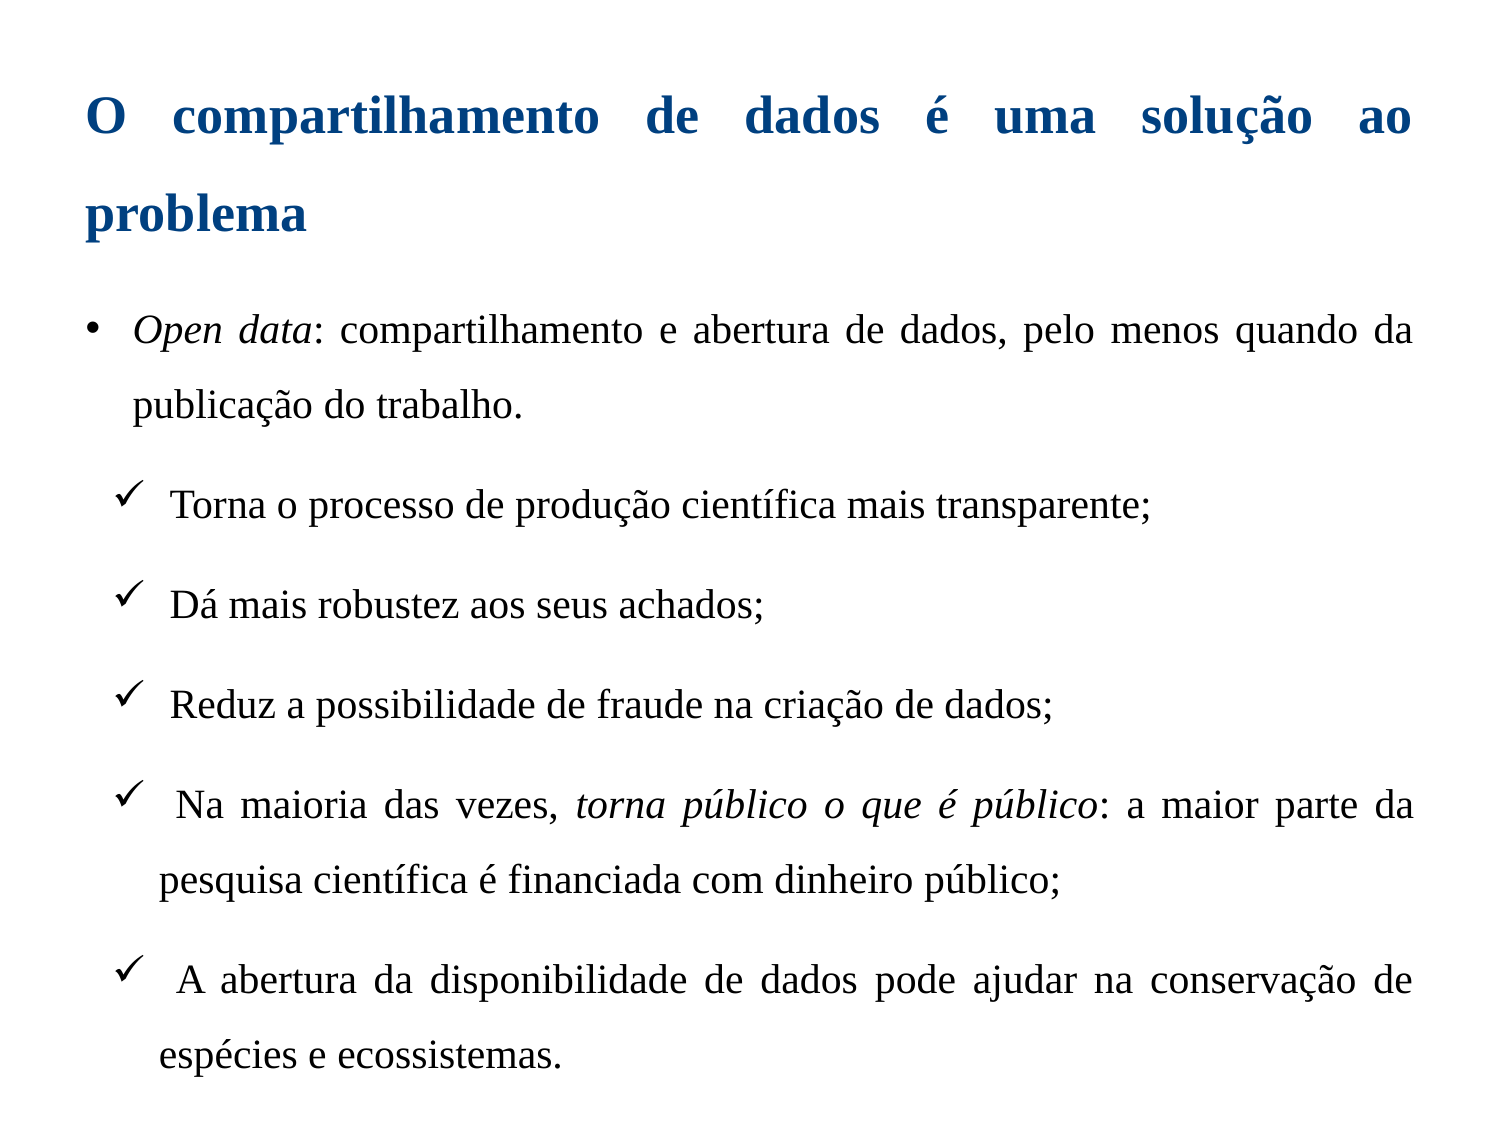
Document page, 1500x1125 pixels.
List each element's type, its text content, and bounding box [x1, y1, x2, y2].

text_box Open data: compartilhamento e abertura de dados, pelo menos quando da publicação do trabalho. Torna o processo de produção científica mais transparente; Dá mais robustez aos seus achados; Reduz a possibilidade de fraude na criação de dados; Na maioria das vezes, torna público o que é público: a maior parte da pesquisa científica é financiada com dinheiro público; A abertura da disponibilidade de dados pode ajudar na conservação de espécies e ecossistemas. [70, 269, 1430, 1085]
text_box O compartilhamento de dados é uma solução ao problema [70, 39, 1430, 250]
